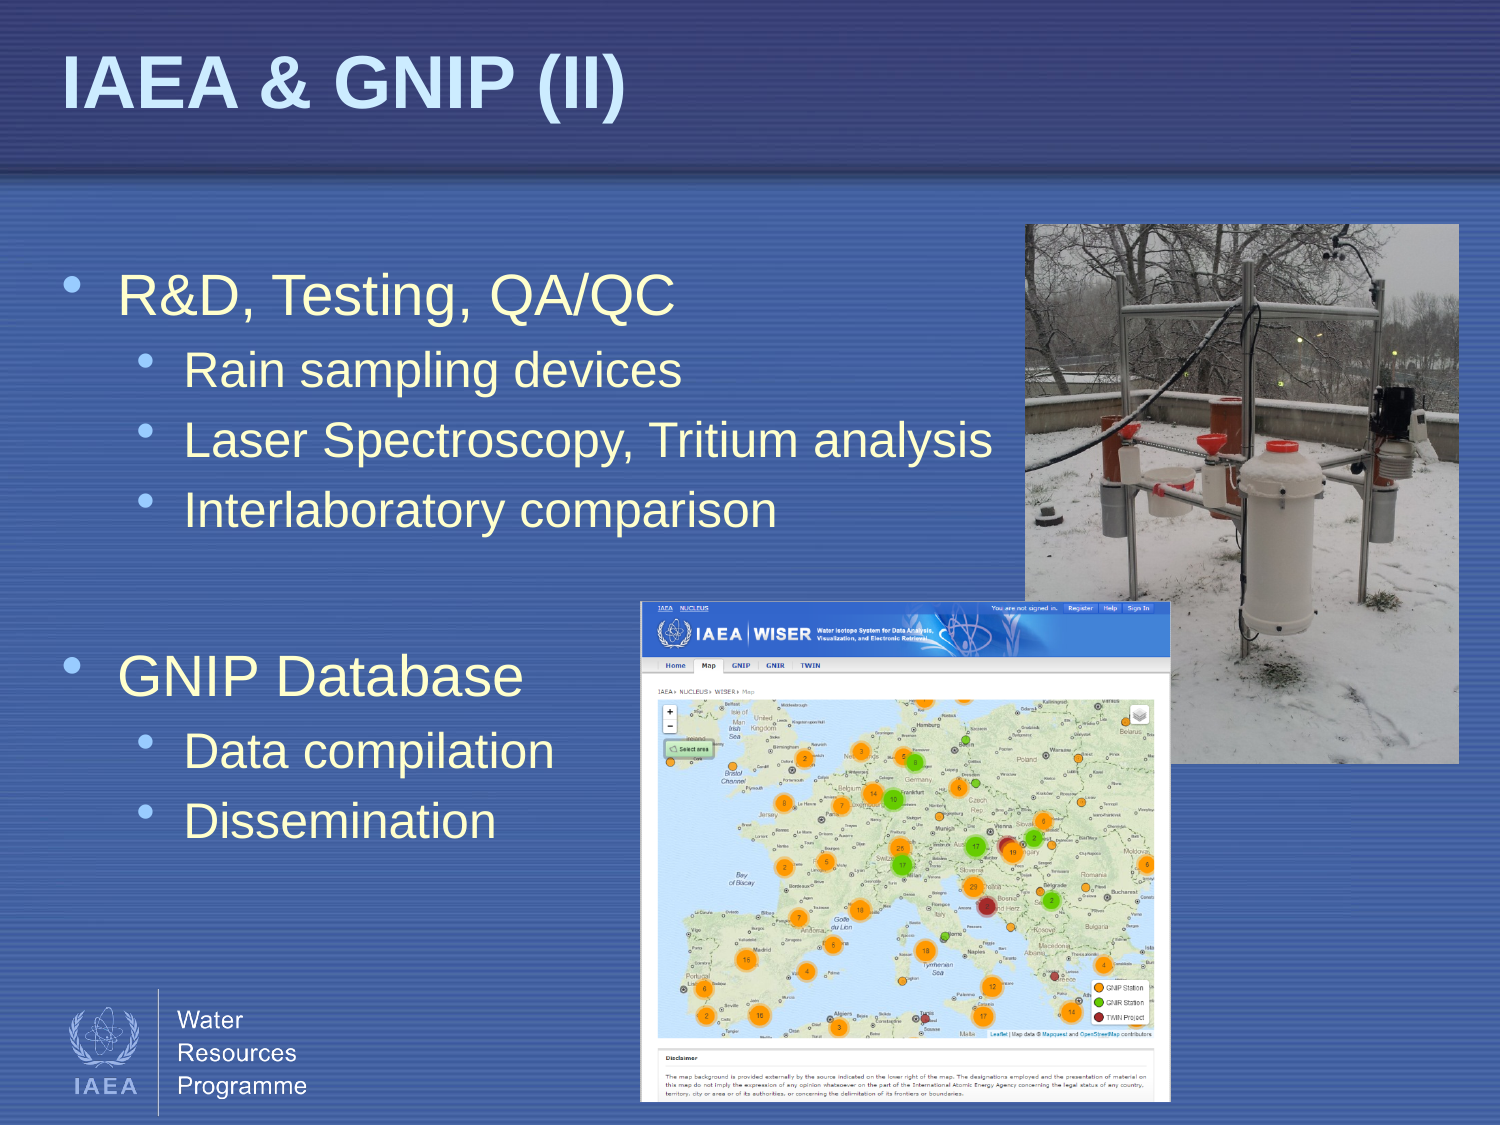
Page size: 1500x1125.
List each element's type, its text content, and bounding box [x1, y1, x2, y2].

title IAEA & GNIP (II) [46, 16, 1447, 142]
list R&D, Testing, QA/QC Rain sampling devices Laser Spectroscopy, Tritium analysis Interlaboratory comparison GNIP Database Data compilation Dissemination [46, 249, 1019, 1000]
picture [0, 0, 1500, 1125]
